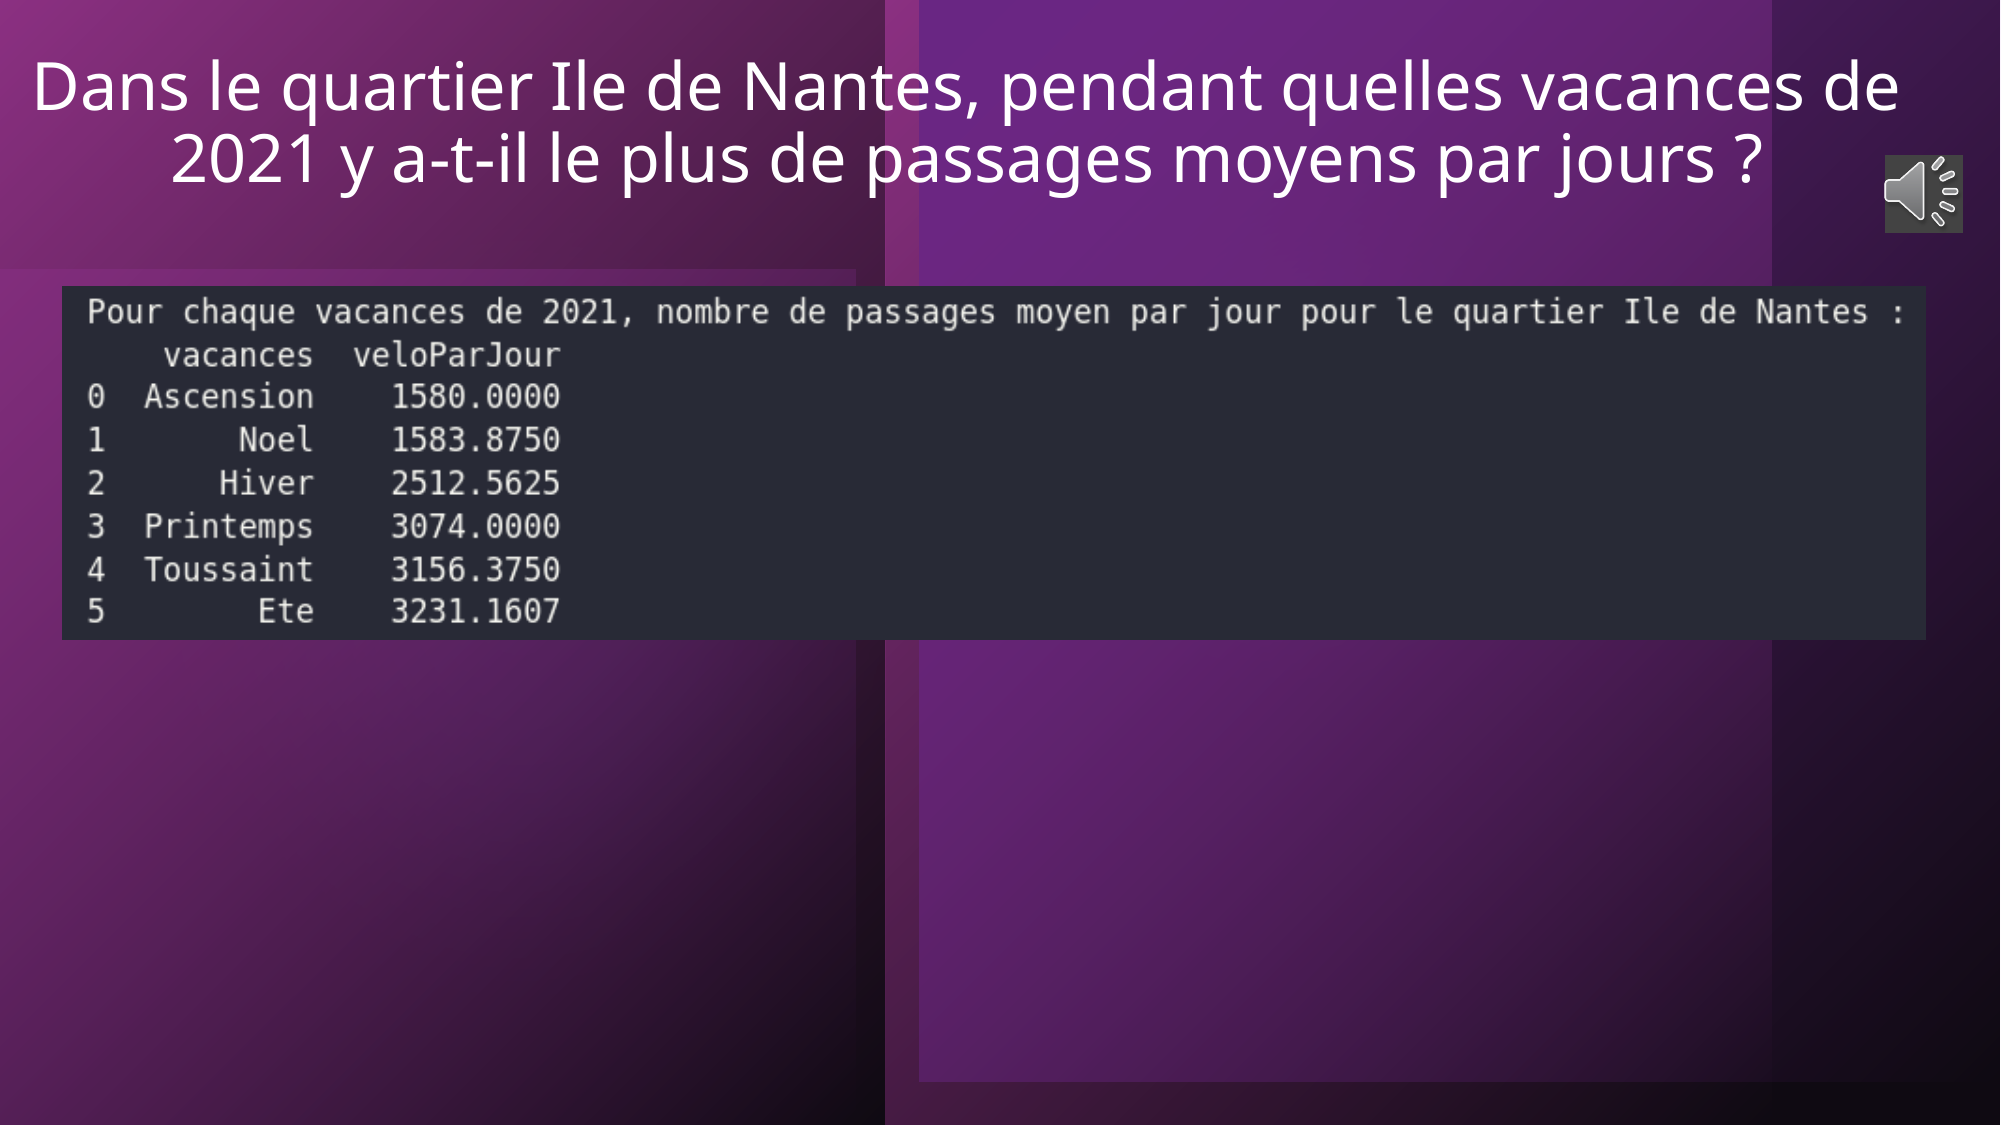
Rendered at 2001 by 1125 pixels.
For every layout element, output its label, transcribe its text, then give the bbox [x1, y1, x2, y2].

title Dans le quartier Ile de Nantes, pendant quelles vacances de 2021 y a-t-il le plus de passages moyens par jours ? [0, 45, 1954, 343]
picture [1883, 153, 1964, 234]
picture [62, 286, 1926, 640]
